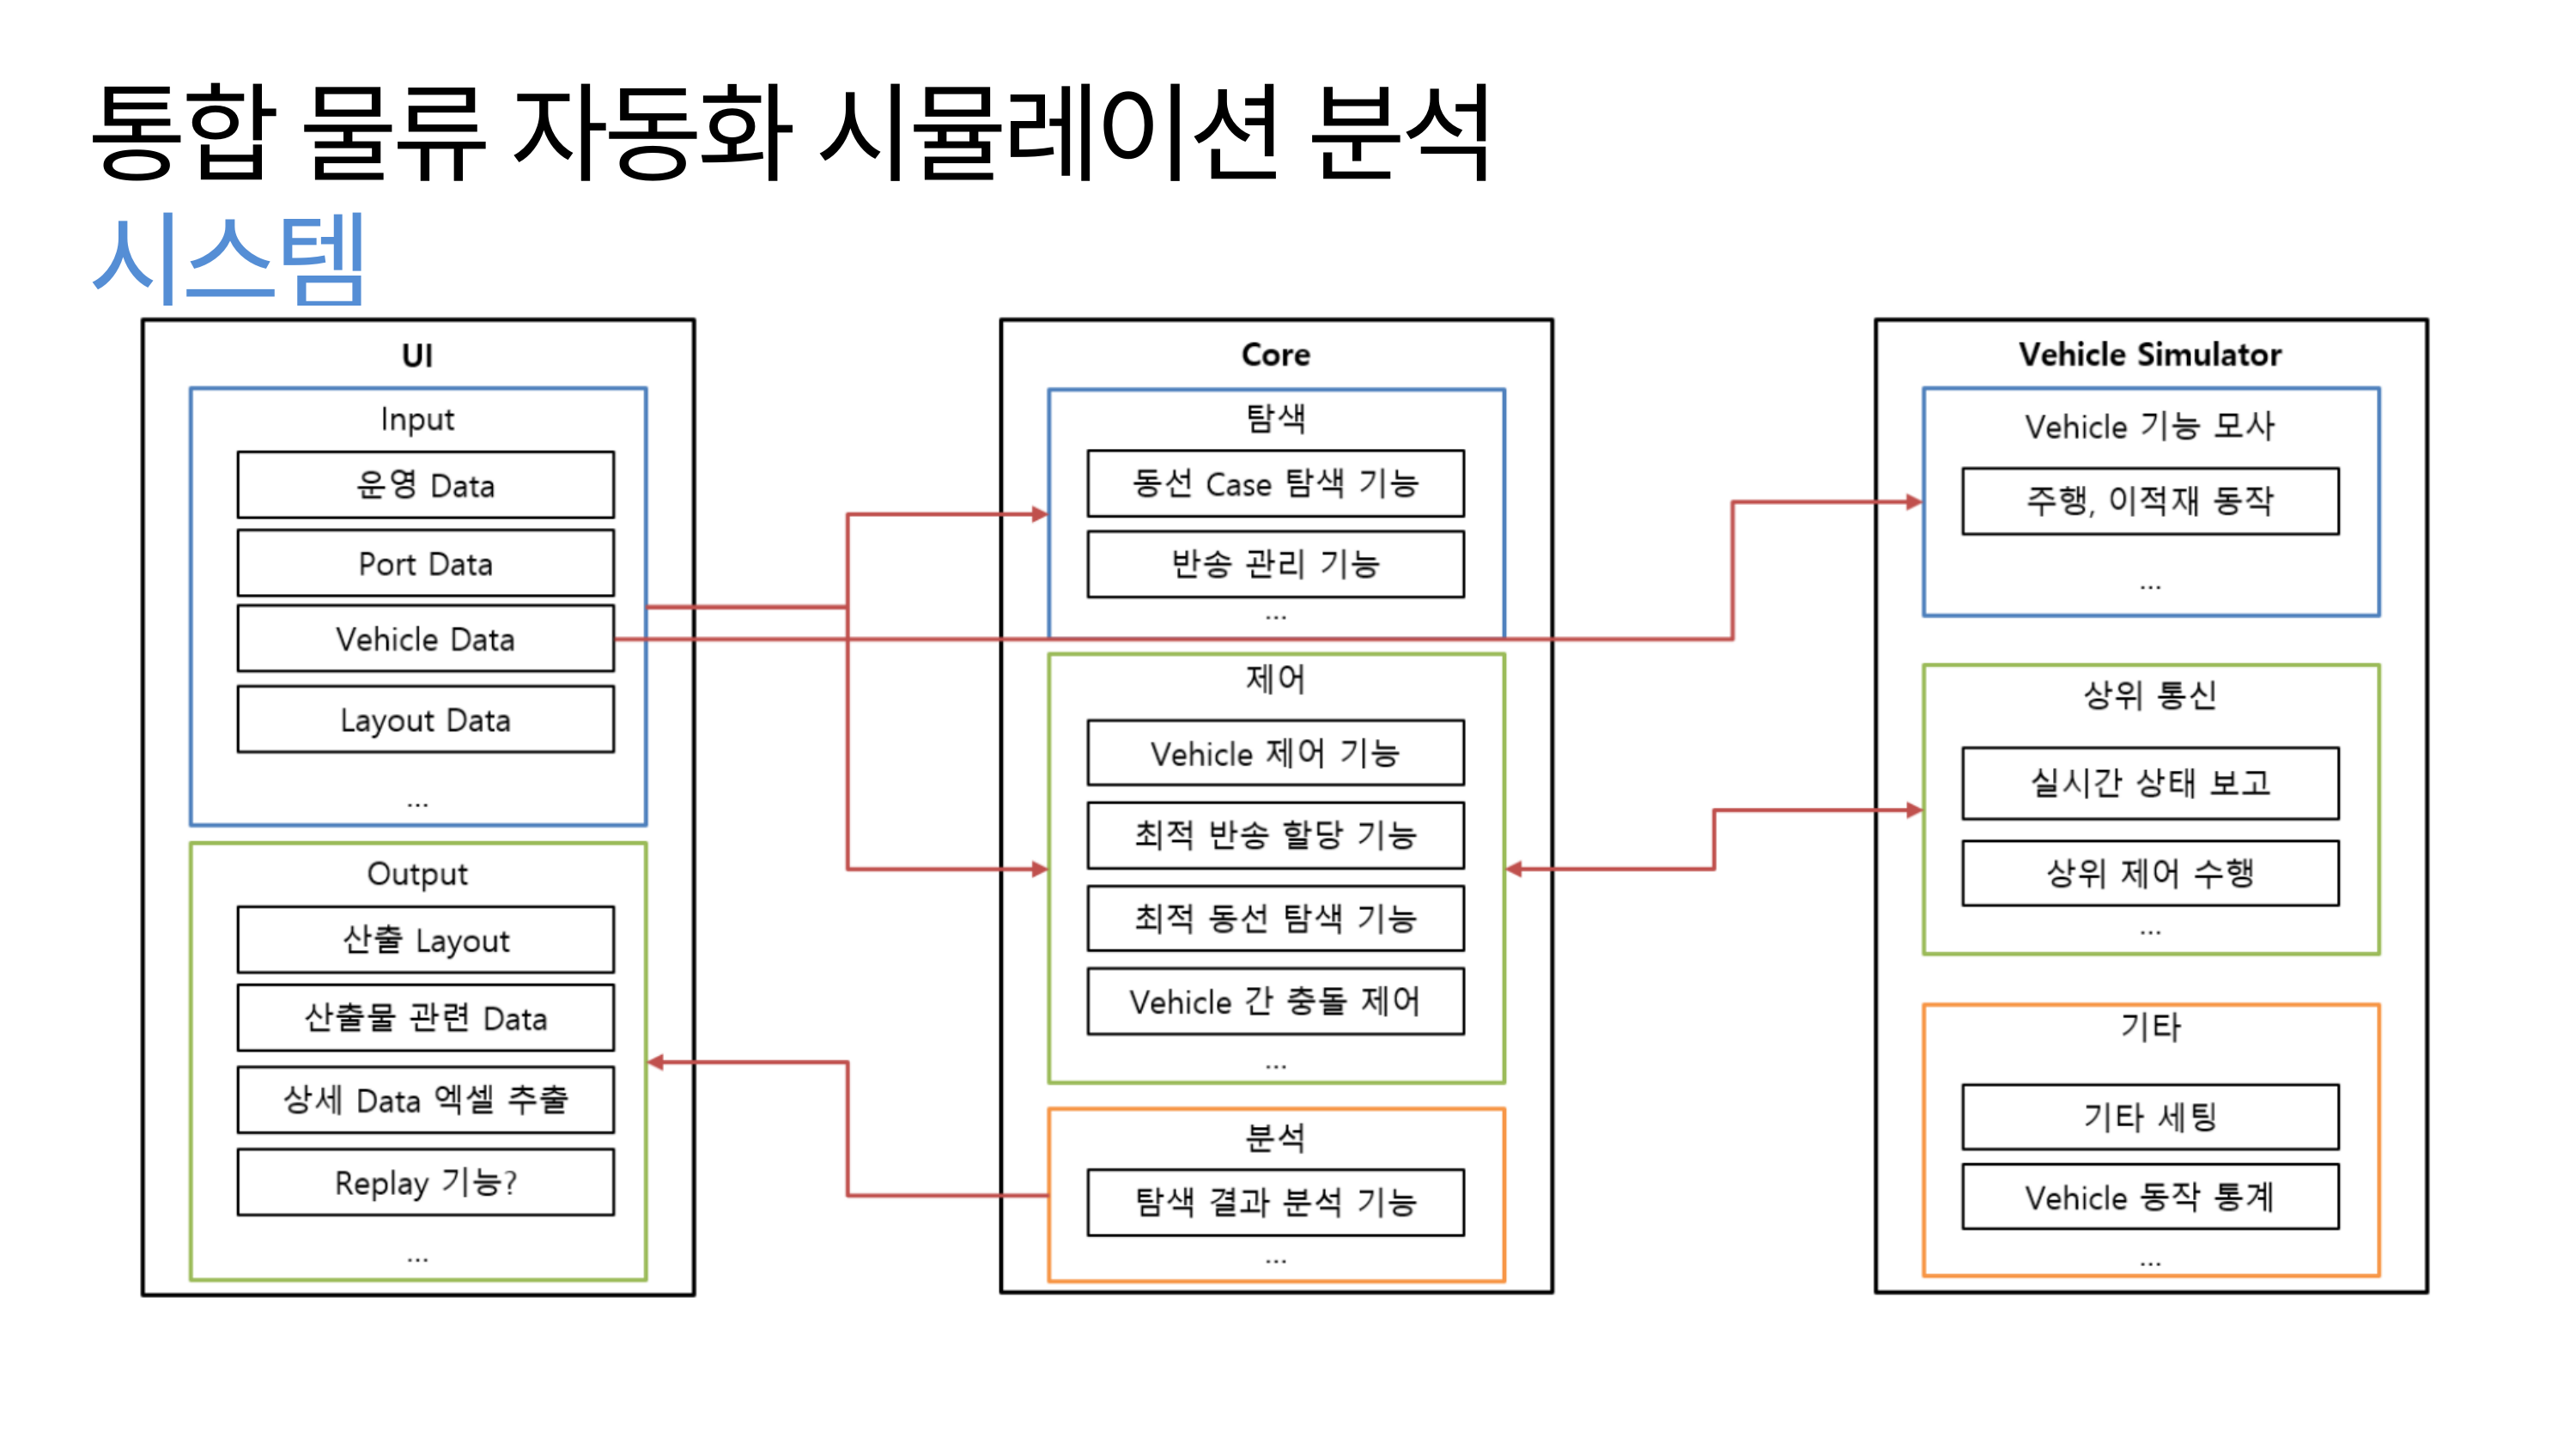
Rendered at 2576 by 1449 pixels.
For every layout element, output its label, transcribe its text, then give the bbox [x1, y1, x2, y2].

text_box 통합 물류 자동화 시뮬레이션 분석 시스템 [75, 58, 1739, 330]
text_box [131, 305, 2445, 1306]
